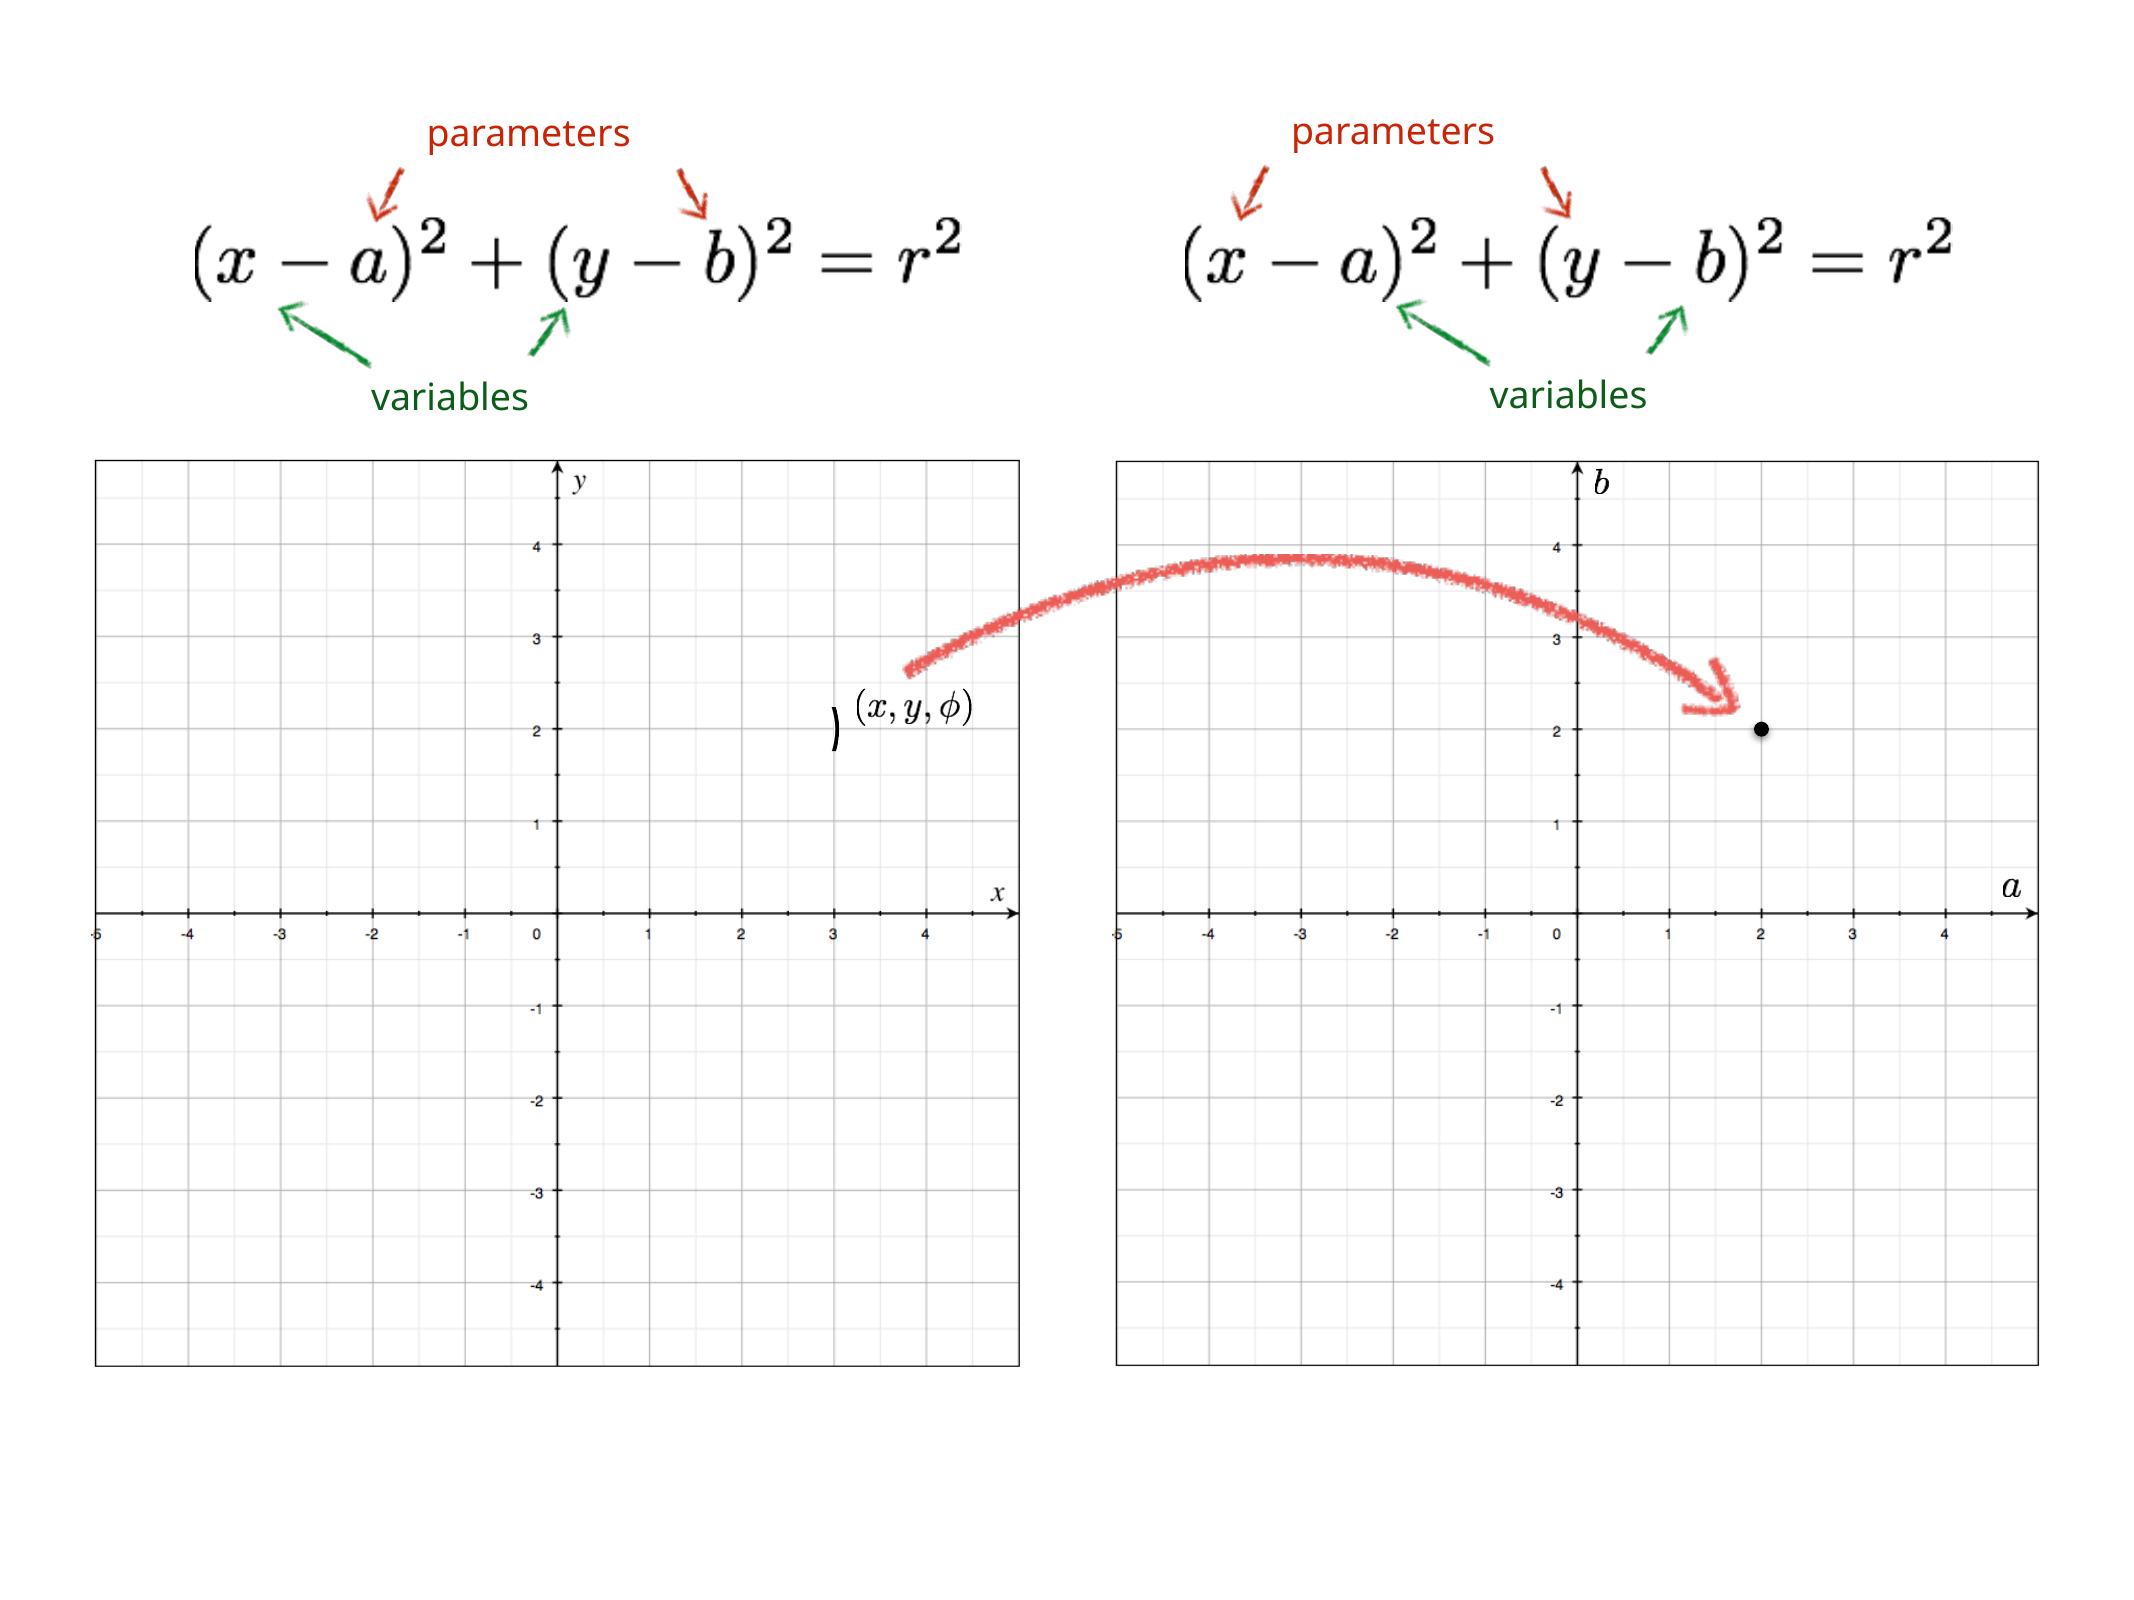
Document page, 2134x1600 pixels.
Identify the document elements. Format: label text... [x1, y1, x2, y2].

picture [90, 456, 2043, 1370]
text_box variables [362, 364, 538, 427]
picture [194, 155, 963, 376]
text_box parameters [1282, 99, 1504, 161]
picture [1185, 153, 1953, 374]
text_box parameters [418, 100, 640, 163]
text_box variables [1481, 362, 1657, 425]
